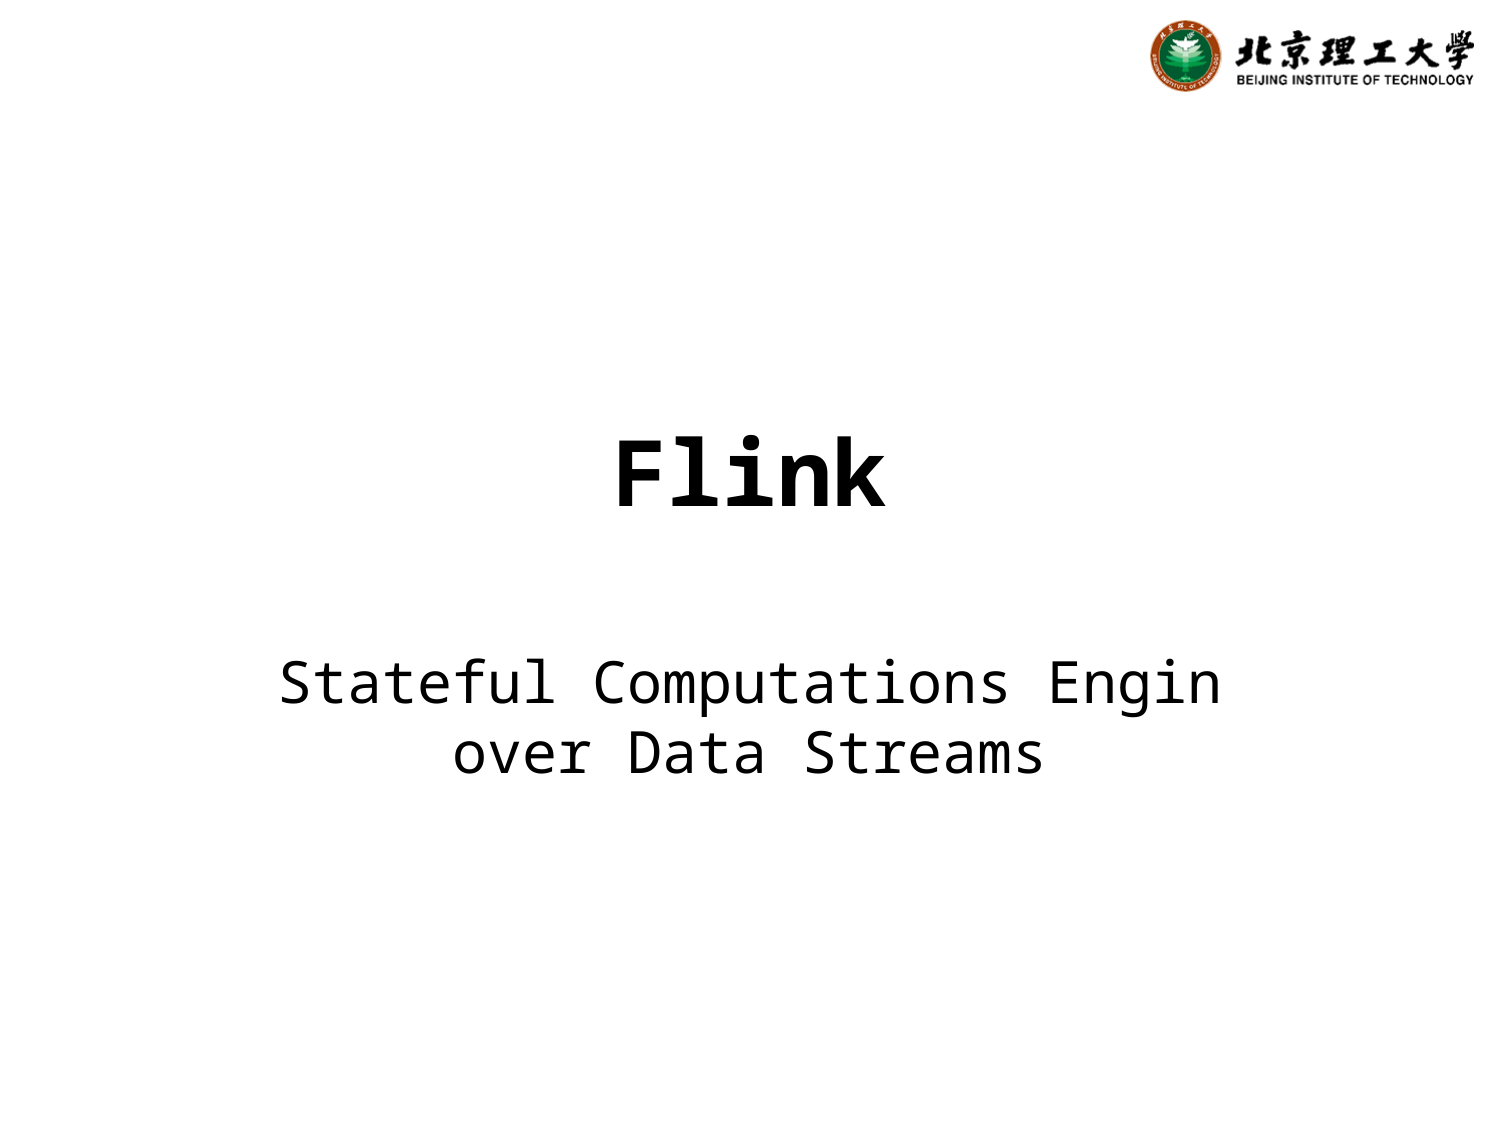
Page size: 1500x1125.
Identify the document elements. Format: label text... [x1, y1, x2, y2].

title Flink [112, 349, 1388, 591]
picture [1150, 20, 1474, 92]
subtitle Stateful Computations Engin over Data Streams [225, 637, 1275, 929]
